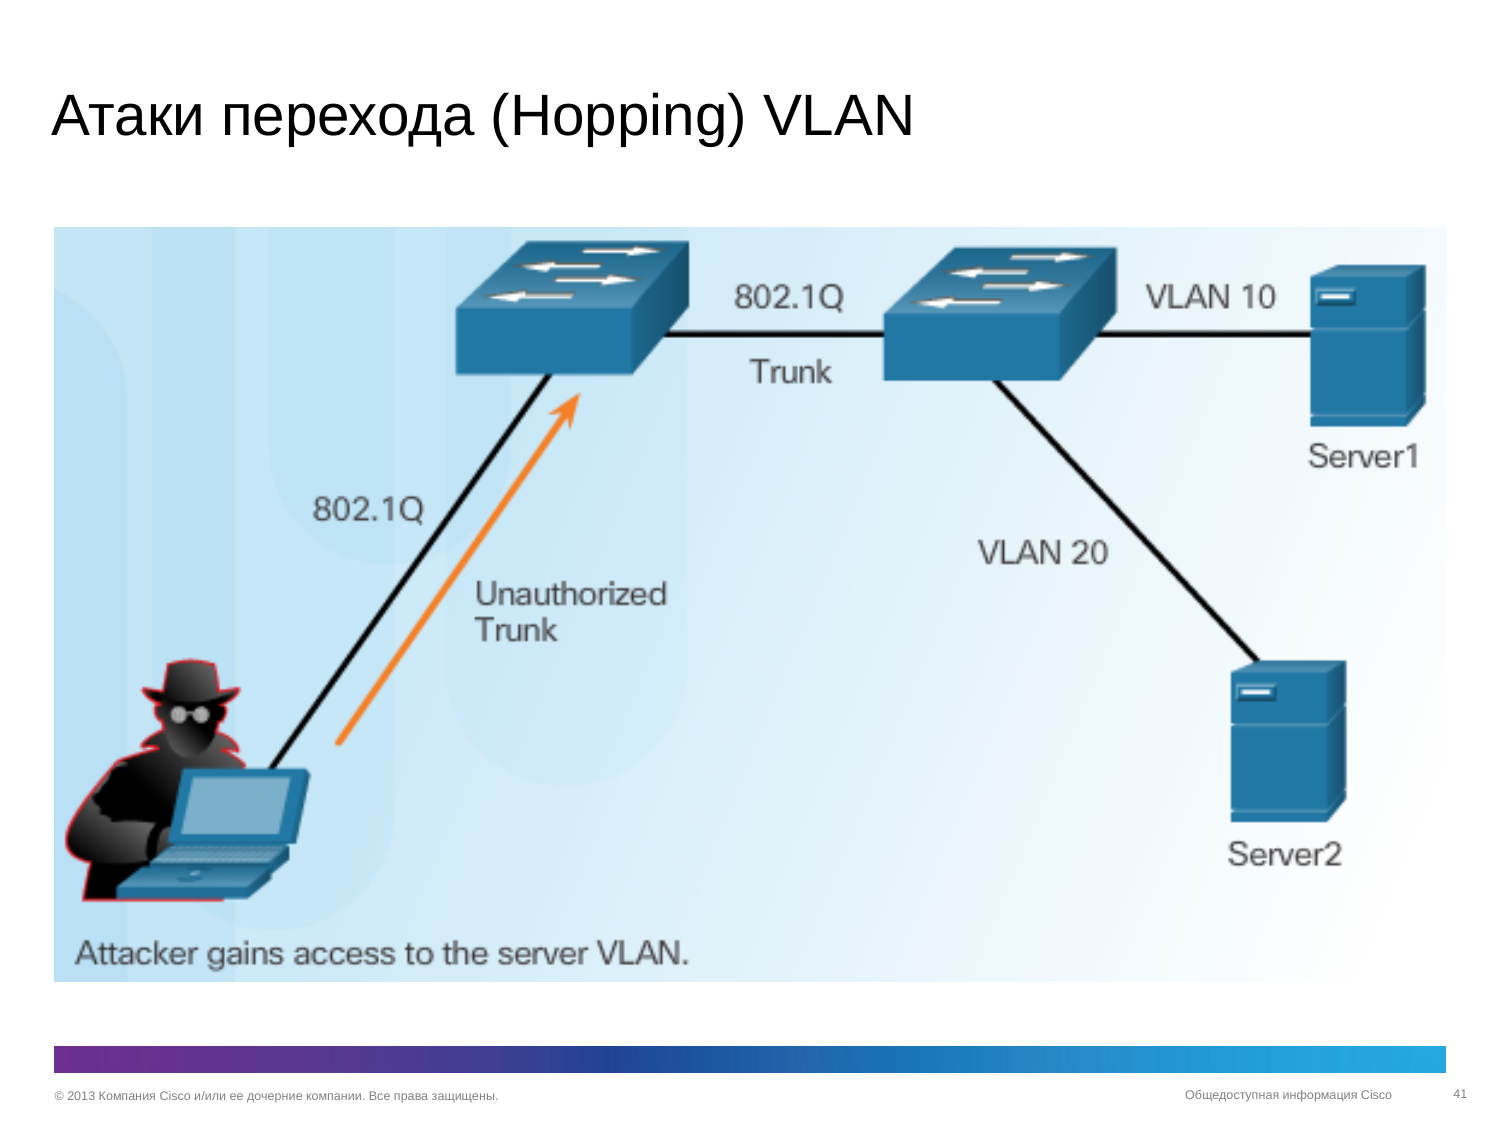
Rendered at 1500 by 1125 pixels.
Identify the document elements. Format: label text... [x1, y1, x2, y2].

picture [53, 227, 1446, 982]
title Атаки перехода (Hopping) VLAN [37, 17, 1447, 155]
picture [54, 1046, 1446, 1073]
